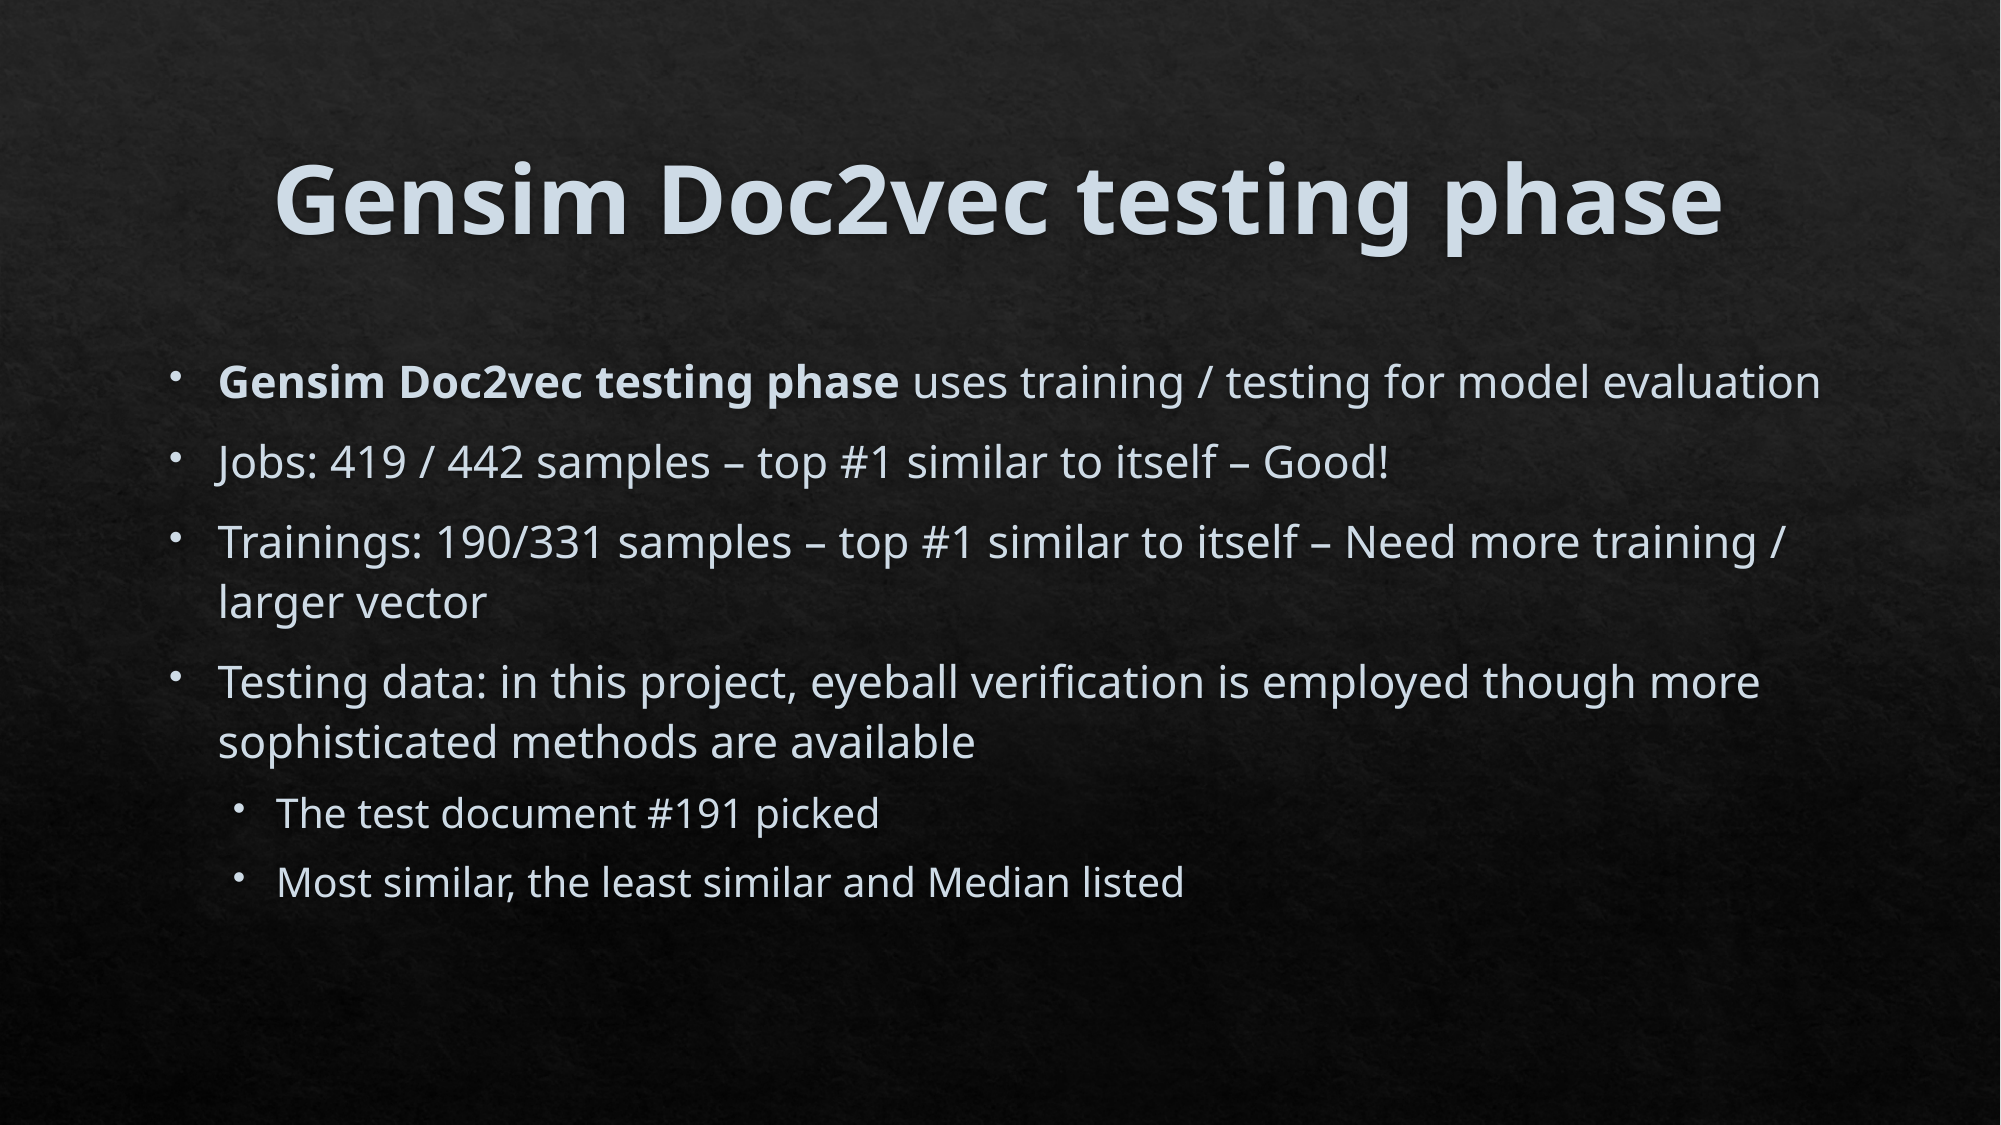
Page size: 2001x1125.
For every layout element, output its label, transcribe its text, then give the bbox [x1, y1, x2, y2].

list Gensim Doc2vec testing phase uses training / testing for model evaluation Jobs: 419 / 442 samples – top #1 similar to itself – Good! Trainings: 190/331 samples – top #1 similar to itself – Need more training / larger vector Testing data: in this project, eyeball verification is employed though more sophisticated methods are available The test document #191 picked Most similar, the least similar and Median listed [149, 340, 1849, 935]
title Gensim Doc2vec testing phase [149, 99, 1849, 307]
